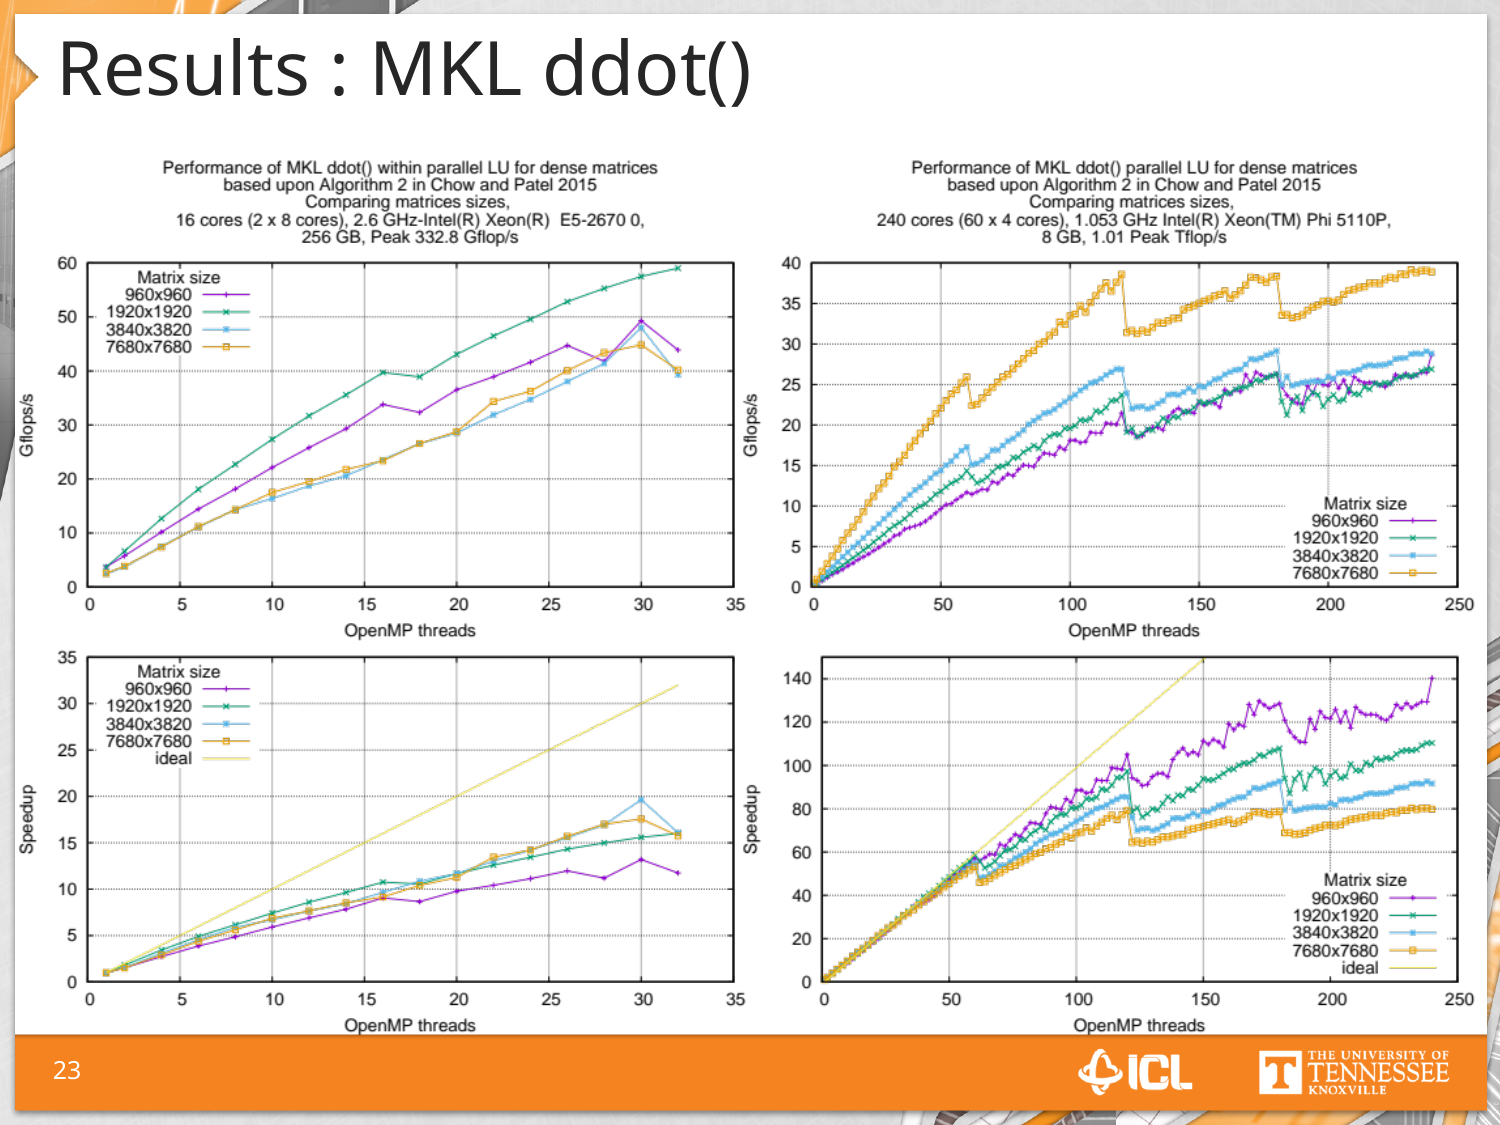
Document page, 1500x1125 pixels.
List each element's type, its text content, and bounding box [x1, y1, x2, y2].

title Results : MKL ddot() [41, 12, 1459, 125]
footer [0, 1065, 550, 1124]
slide_number 23 [37, 1043, 173, 1065]
picture [0, 0, 1500, 1125]
